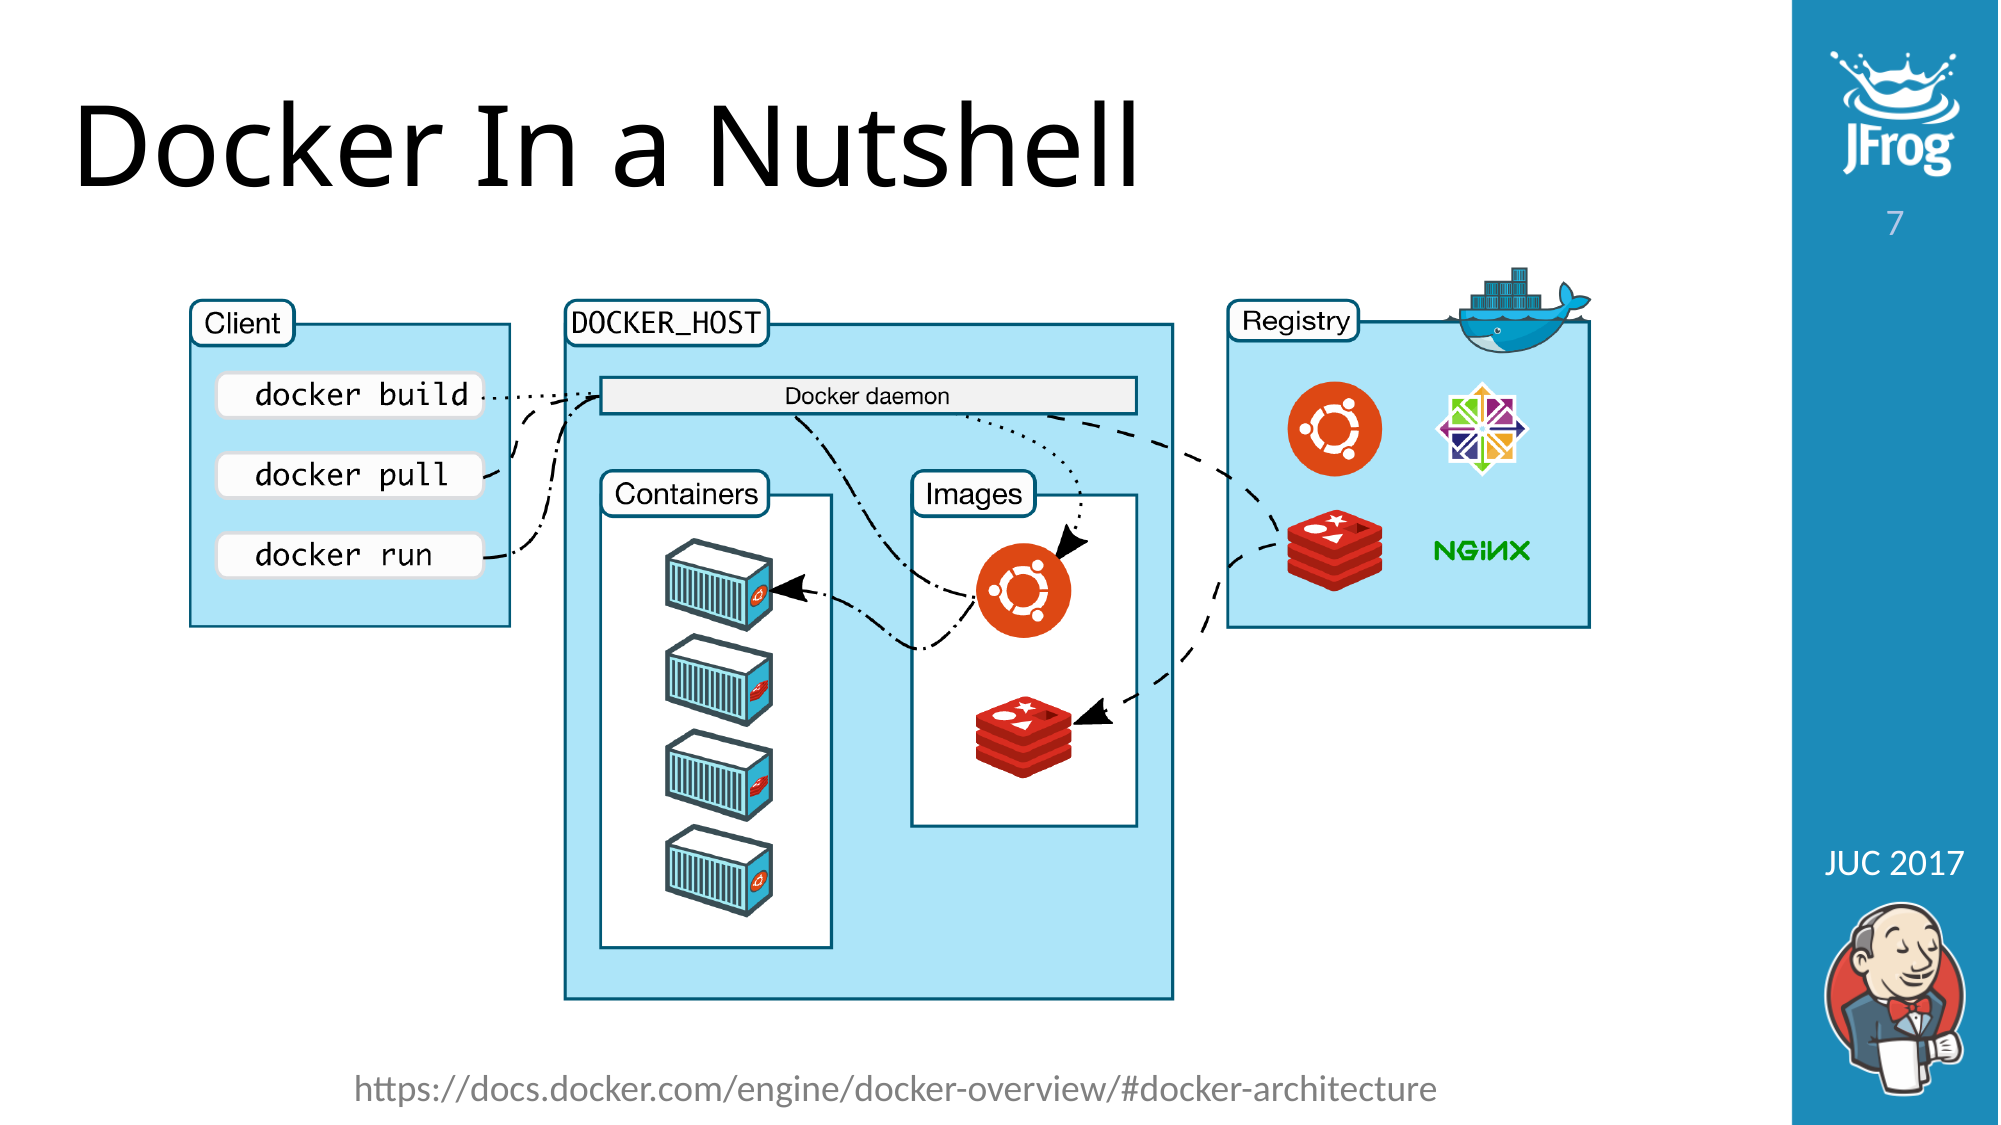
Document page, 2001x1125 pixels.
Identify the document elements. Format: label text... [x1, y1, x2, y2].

title Docker In a Nutshell [55, 41, 1747, 259]
picture [2, 0, 1998, 1125]
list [162, 242, 1630, 1032]
text_box https://docs.docker.com/engine/docker-overview/#docker-architecture [150, 1056, 1643, 1116]
